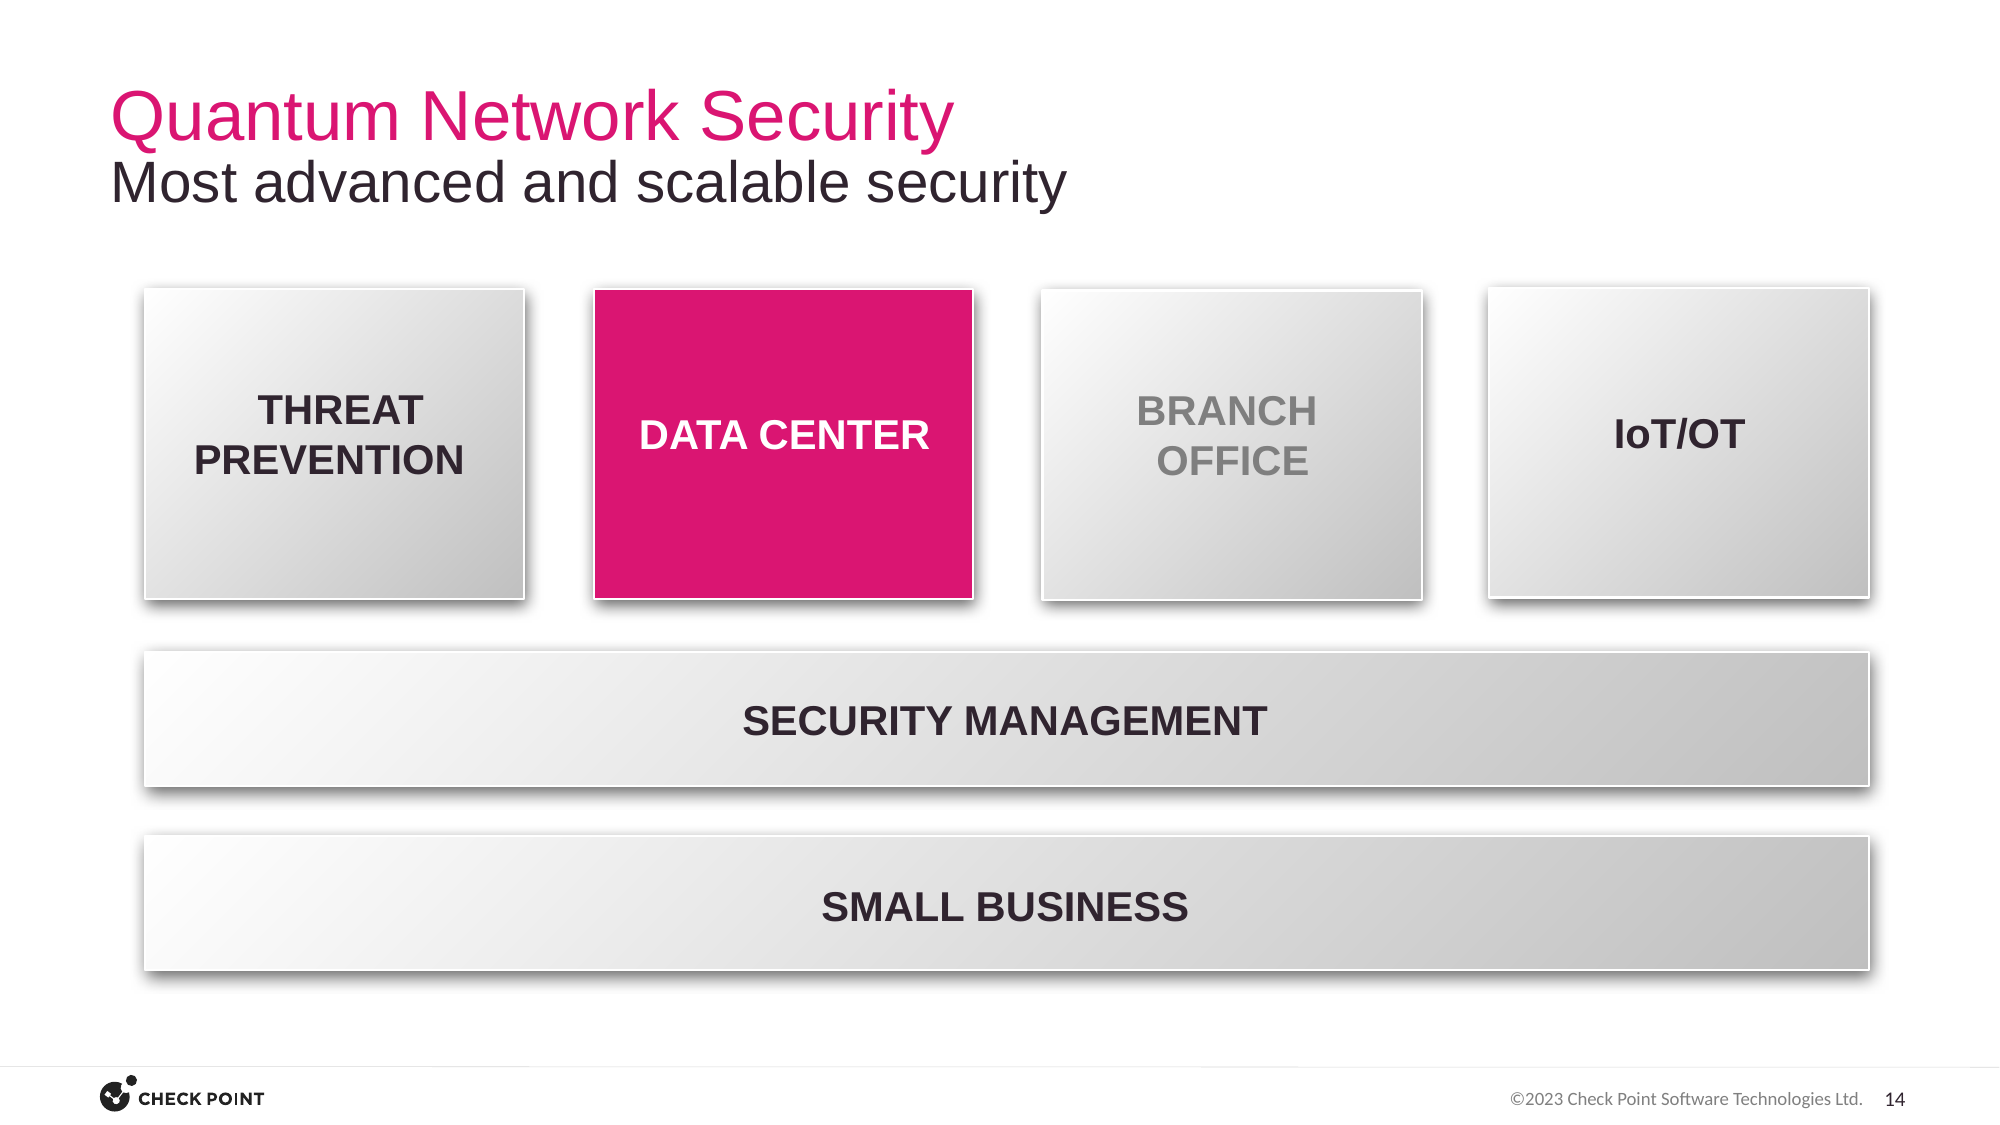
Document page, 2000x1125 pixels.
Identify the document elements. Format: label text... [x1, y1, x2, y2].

text_box Data center [592, 400, 977, 466]
text_box [143, 287, 526, 375]
text_box [592, 466, 976, 601]
text_box [143, 650, 1871, 788]
text_box Branch office [1041, 376, 1425, 492]
text_box Small business [143, 872, 1868, 938]
text_box [143, 834, 1871, 972]
text_box Threat Prevention [143, 375, 527, 491]
text_box Iot/ot [1488, 399, 1872, 465]
text_box [52, 41, 1955, 192]
text_box [592, 287, 976, 400]
text_box [1040, 288, 1424, 602]
text_box [143, 491, 526, 601]
text_box Security management [143, 686, 1868, 752]
title Quantum Network Security Most advanced and scalable security [95, 192, 1904, 226]
text_box [1487, 286, 1871, 600]
